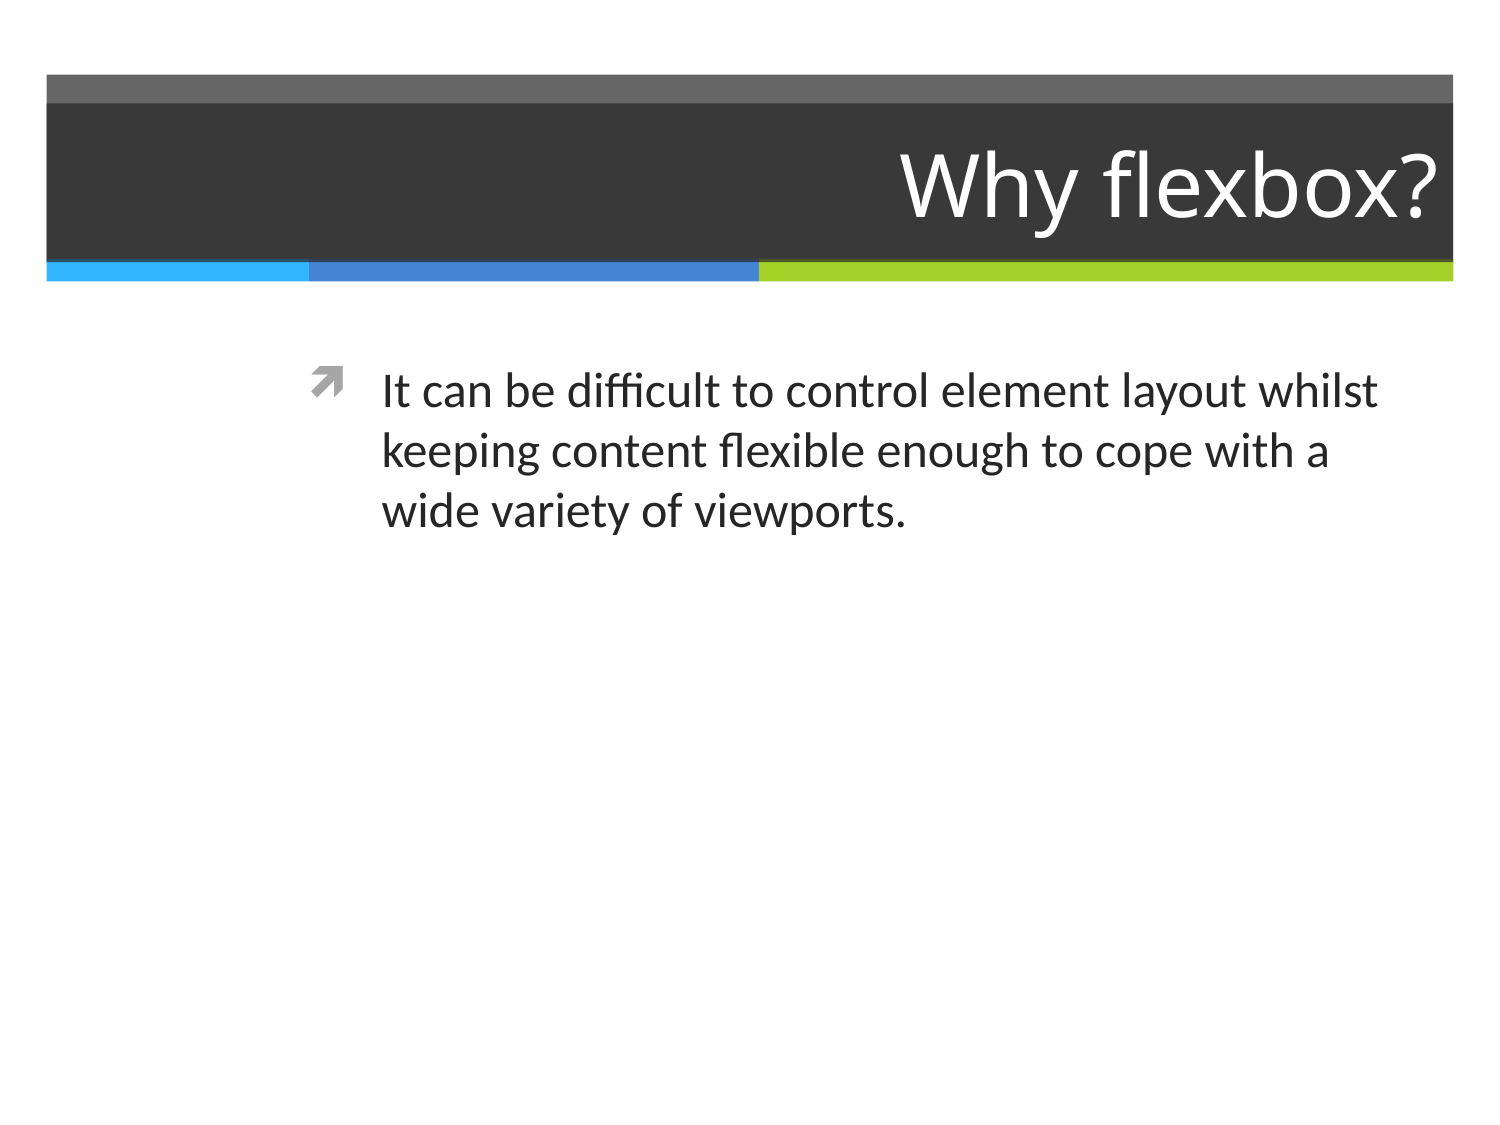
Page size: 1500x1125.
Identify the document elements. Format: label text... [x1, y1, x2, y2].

list It can be difficult to control element layout whilst keeping content flexible enough to cope with a wide variety of viewports. [292, 350, 1454, 1005]
title Why flexbox? [46, 103, 1454, 263]
